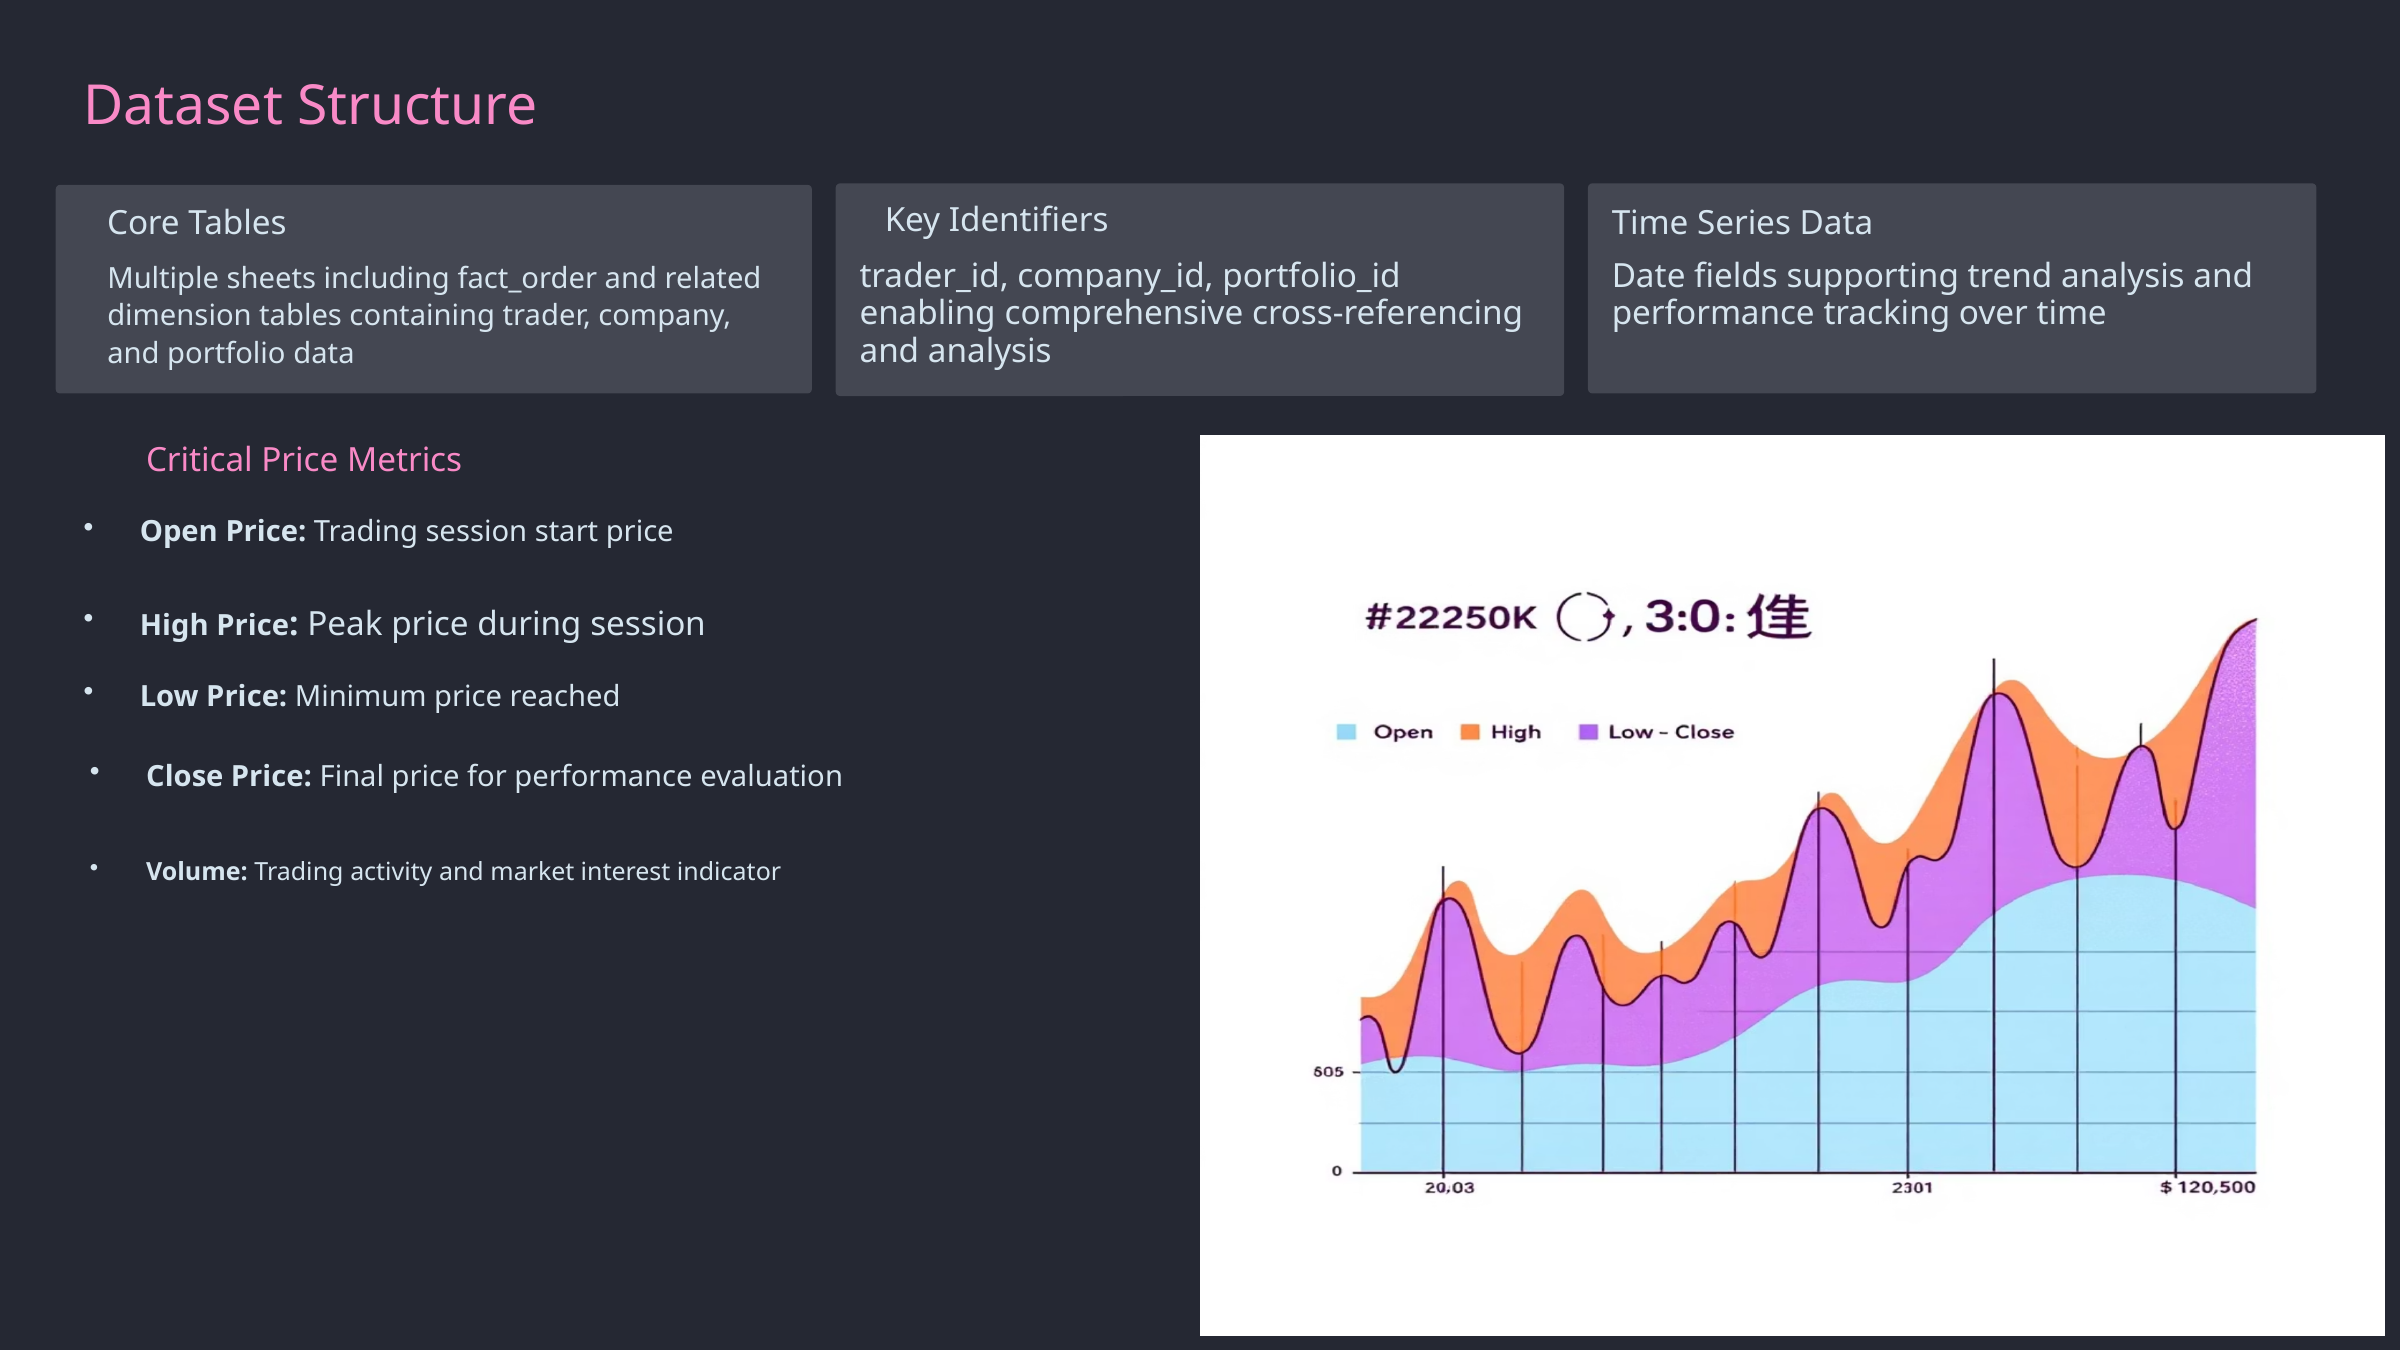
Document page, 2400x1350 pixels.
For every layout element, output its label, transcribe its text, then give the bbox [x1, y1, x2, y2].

text_box [55, 184, 812, 394]
text_box Date fields supporting trend analysis and performance tracking over time [1611, 256, 2293, 333]
text_box [1587, 183, 2317, 394]
text_box Low Price: Minimum price reached [83, 674, 1171, 730]
text_box [835, 183, 1565, 397]
picture [1199, 435, 2389, 1339]
text_box Open Price: Trading session start price [83, 510, 1171, 561]
text_box Core Tables [107, 207, 388, 243]
text_box Time Series Data [1611, 207, 1893, 243]
text_box trader_id, company_id, portfolio_id enabling comprehensive cross-referencing and analysis [859, 256, 1541, 333]
text_box Multiple sheets including fact_order and related dimension tables containing trader, company, and portfolio data [107, 256, 789, 333]
text_box Volume: Trading activity and market interest indicator [89, 847, 1171, 910]
text_box Critical Price Metrics [146, 435, 561, 487]
text_box High Price: Peak price during session [83, 604, 1171, 650]
text_box Dataset Structure [83, 65, 645, 136]
text_box Key Identifiers [884, 203, 1162, 239]
text_box Close Price: Final price for performance evaluation [89, 754, 1171, 817]
